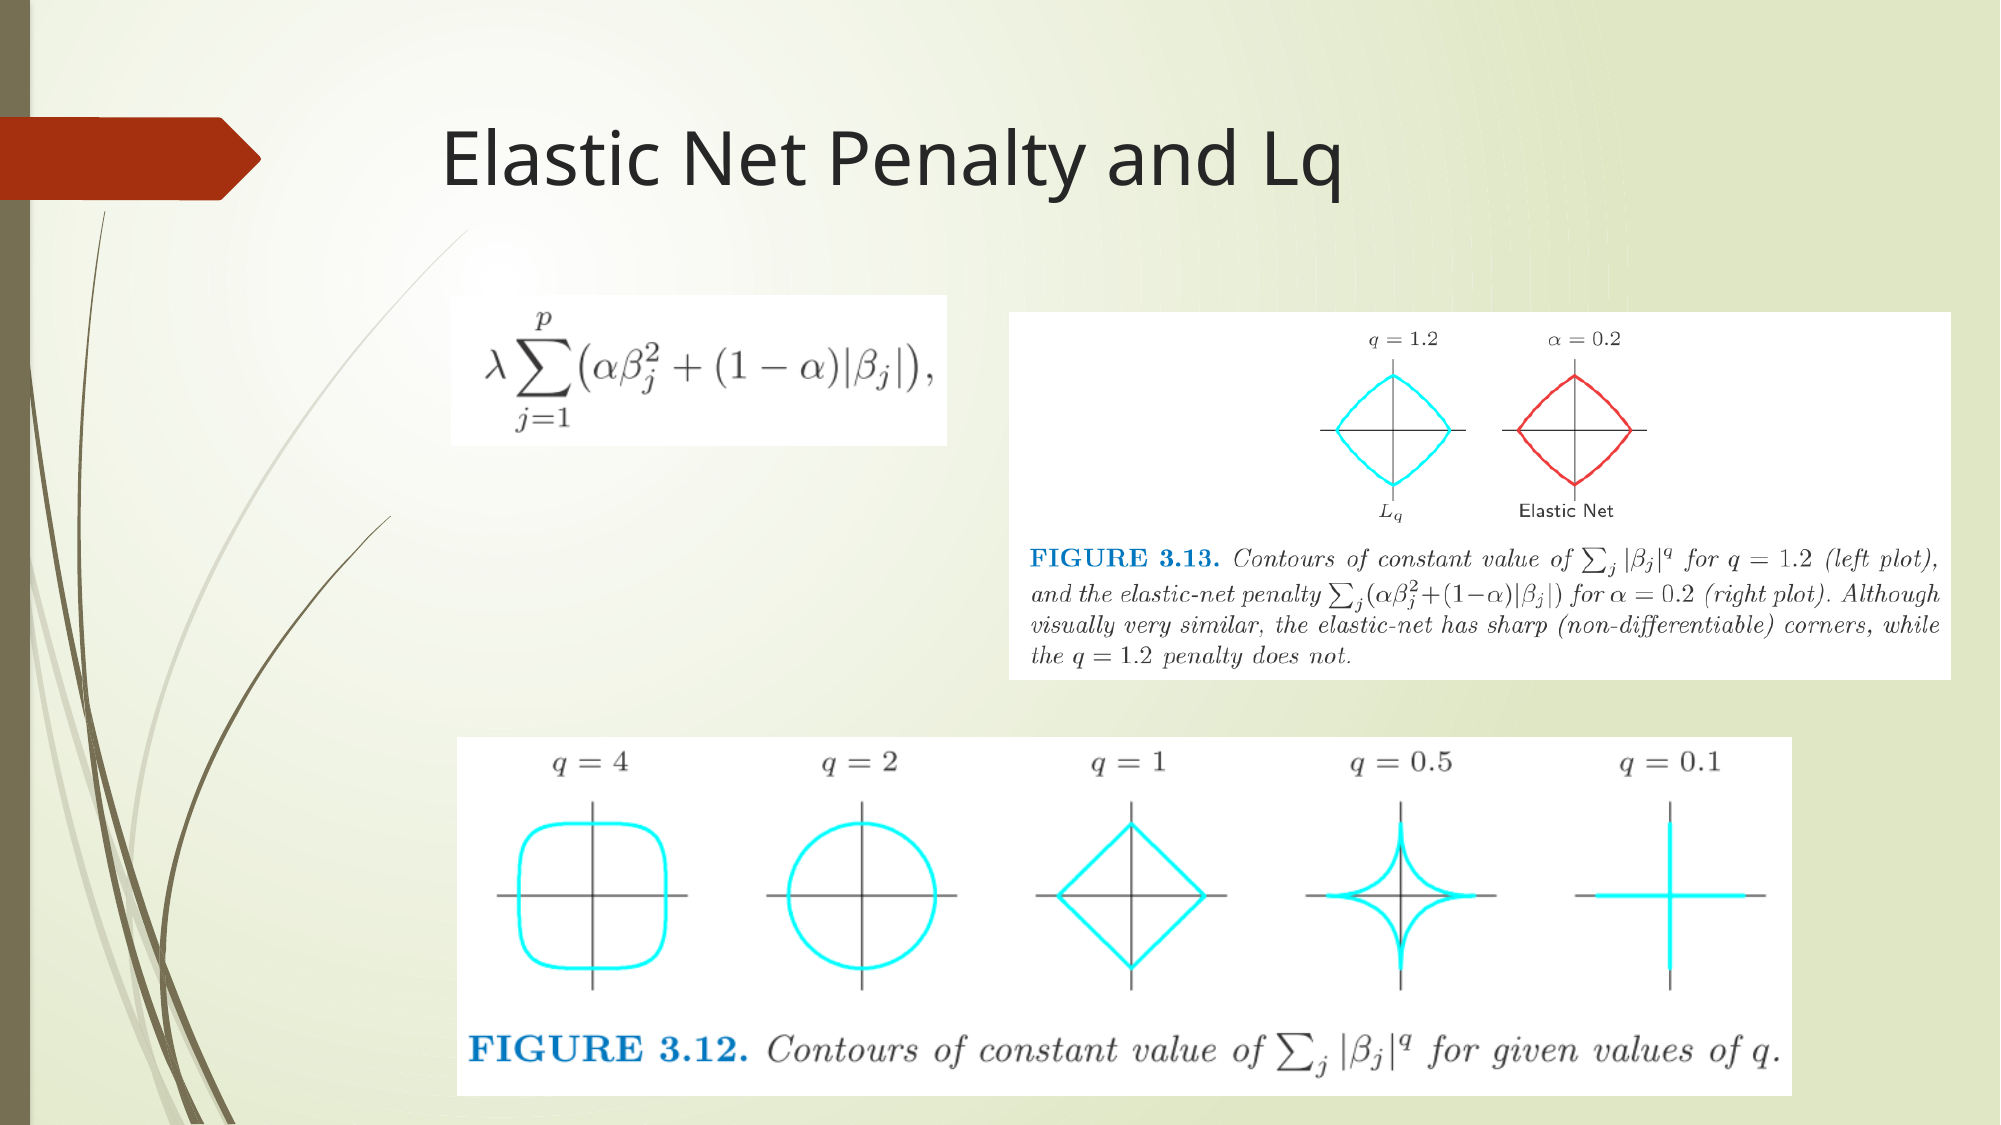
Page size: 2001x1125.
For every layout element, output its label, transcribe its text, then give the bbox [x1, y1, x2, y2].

title Elastic Net Penalty and Lq [425, 102, 1888, 313]
picture [457, 736, 1793, 1097]
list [1009, 312, 1952, 681]
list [451, 295, 947, 447]
